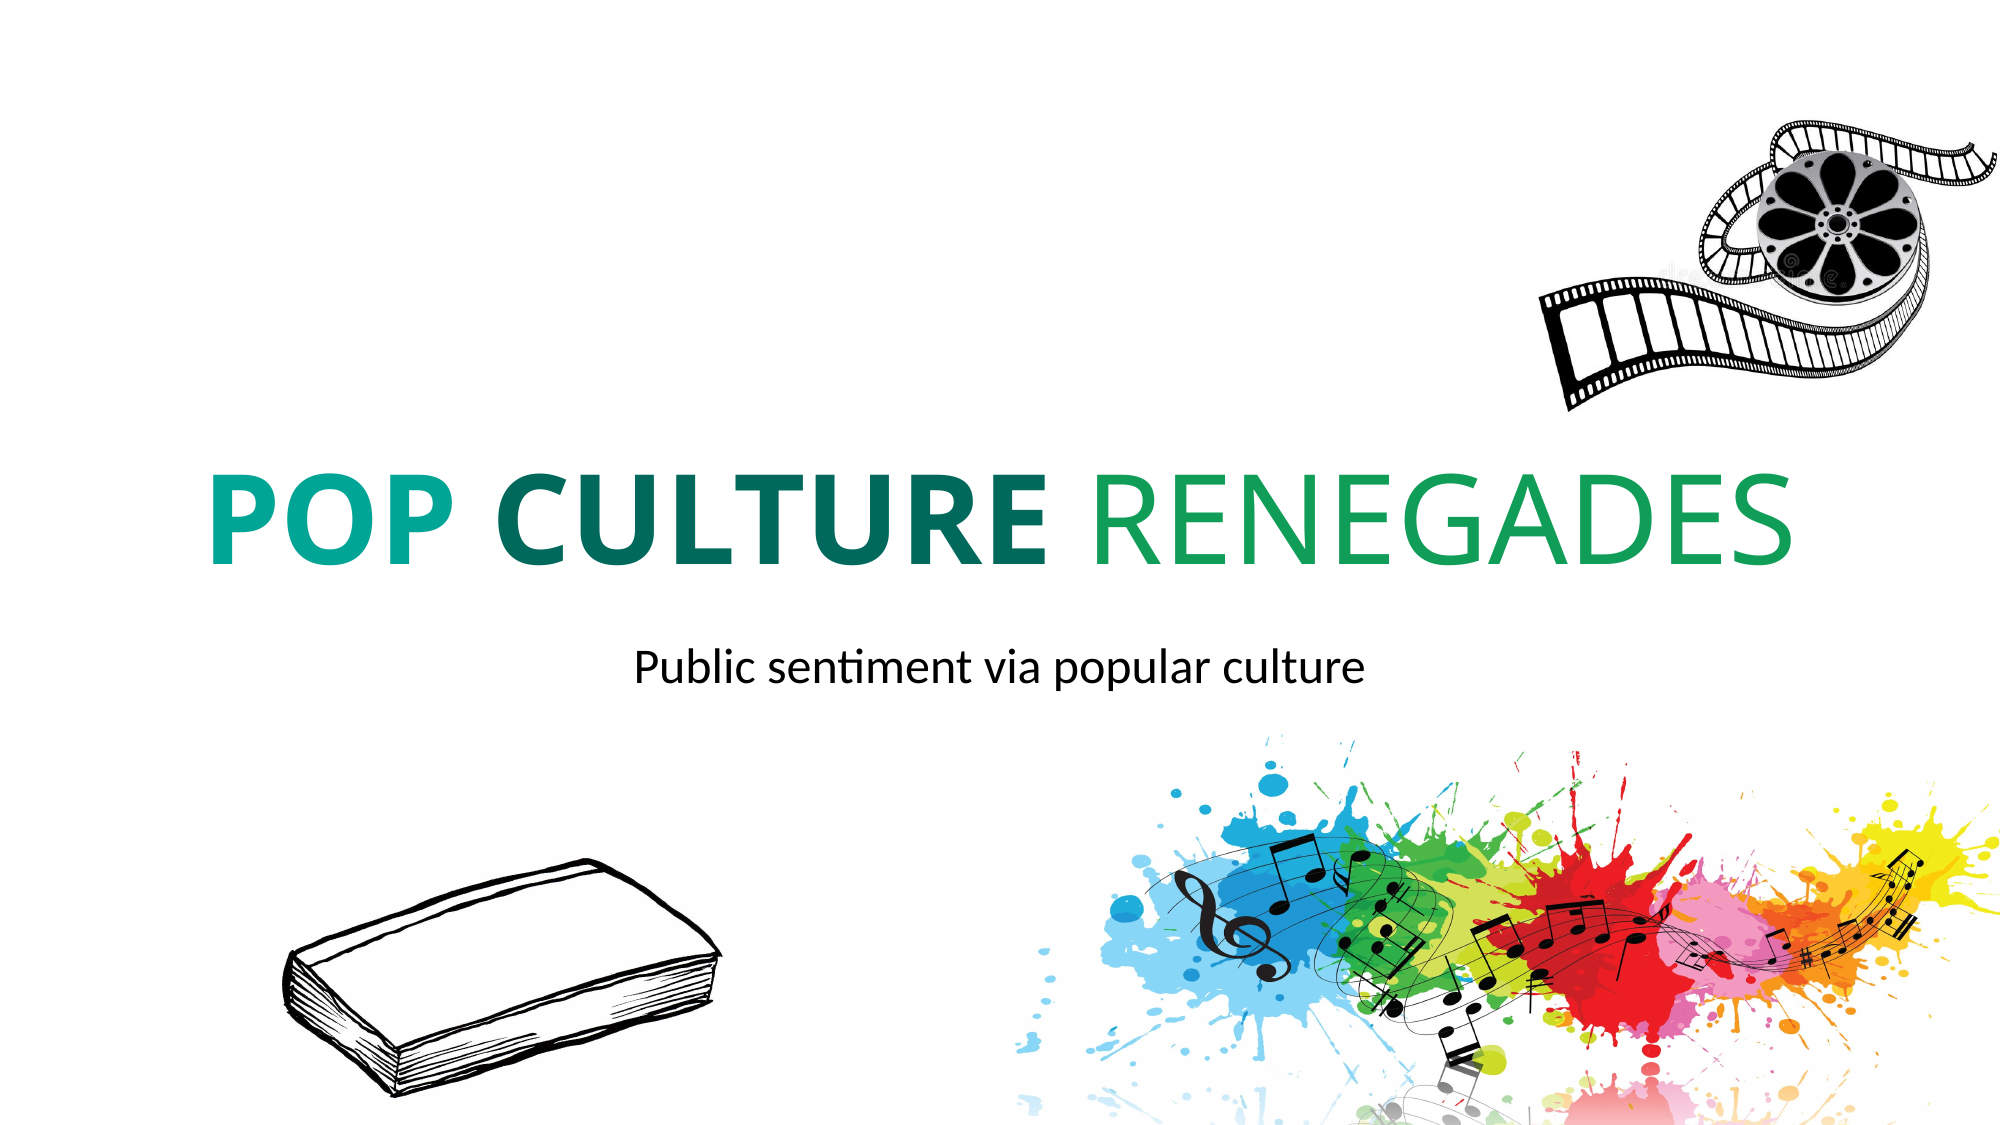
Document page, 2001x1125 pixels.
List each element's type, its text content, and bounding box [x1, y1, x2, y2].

subtitle Public sentiment via popular culture [68, 619, 1932, 794]
picture [254, 834, 763, 1125]
picture [1015, 729, 2000, 1125]
title POP CULTURE RENEGADES [68, 162, 1932, 612]
picture [1507, 97, 1997, 444]
